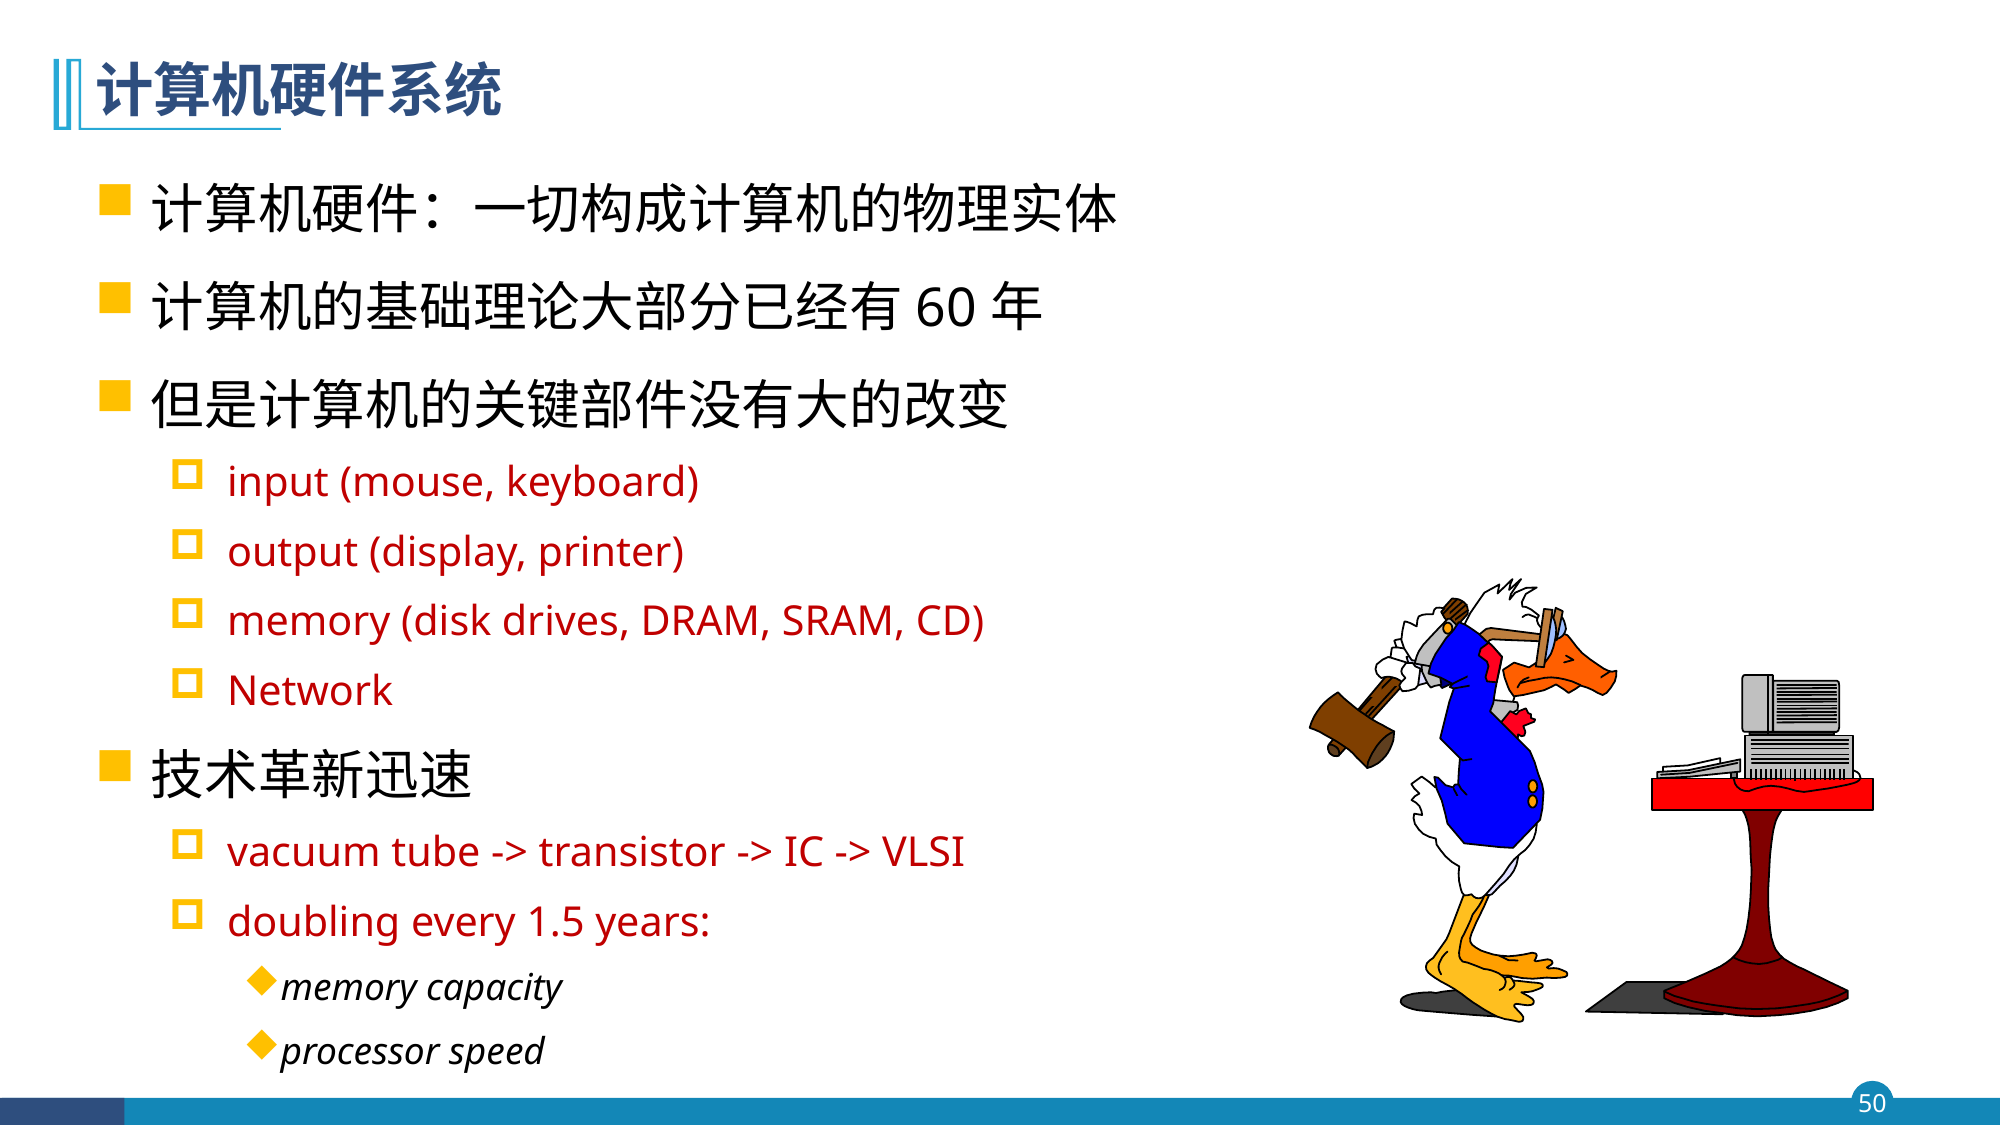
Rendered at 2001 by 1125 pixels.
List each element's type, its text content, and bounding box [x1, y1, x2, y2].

title 计算机硬件系统 [80, 42, 1805, 144]
text_box [80, 455, 1232, 1091]
list 计算机硬件：一切构成计算机的物理实体 计算机的基础理论大部分已经有60年 但是计算机的关键部件没有大的改变 input (mouse, keyboard) output (display, printer) memory (disk drives, DRAM, SRAM, CD) Network 技术革新迅速 vacuum tube -> transistor -> IC -> VLSI doubling every 1.5 years: memory capacity processor speed [80, 154, 1805, 1080]
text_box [1307, 576, 1878, 1026]
